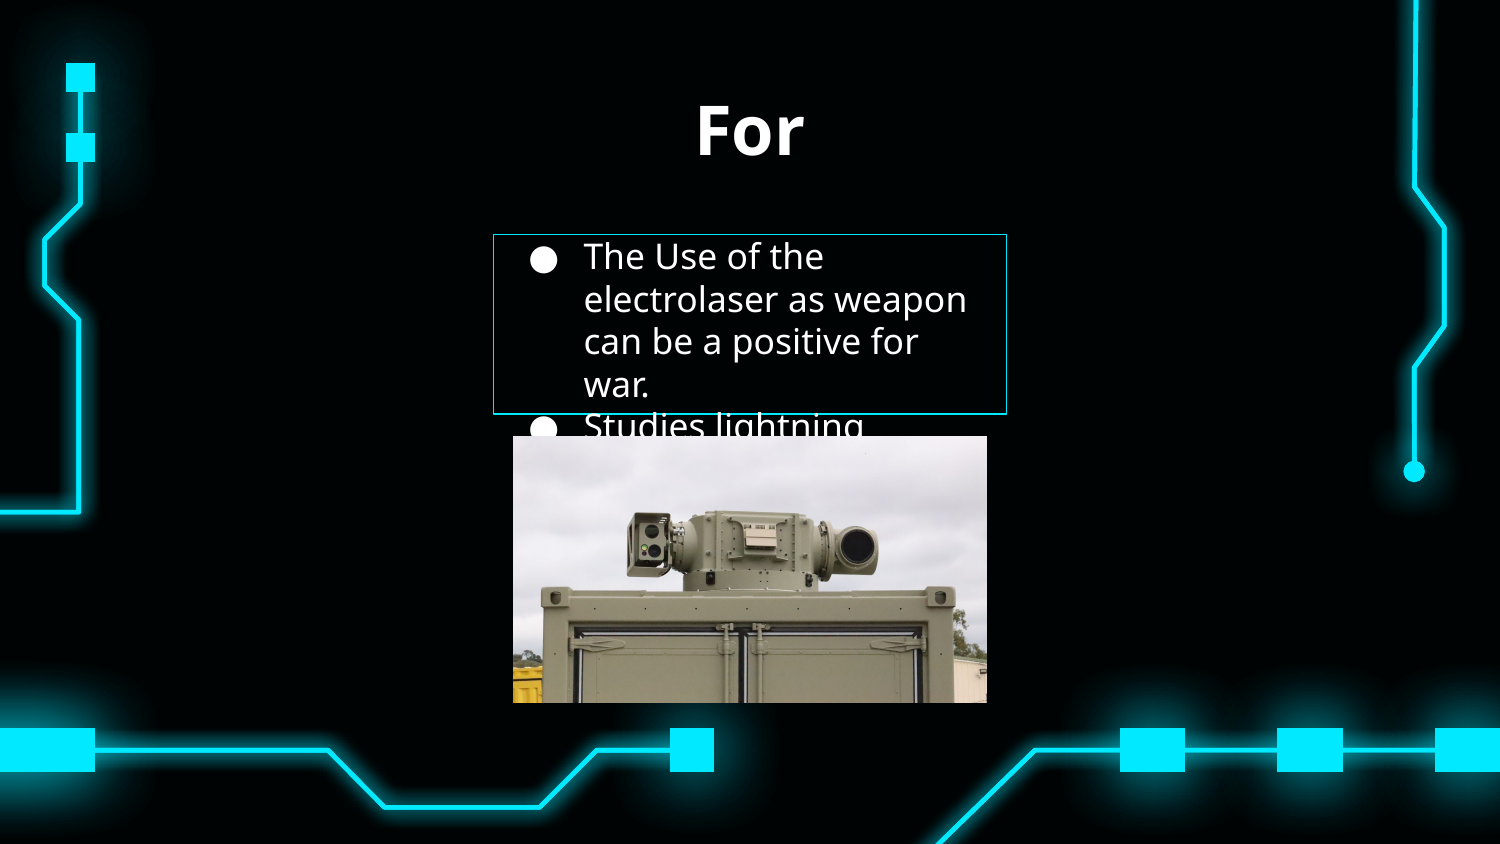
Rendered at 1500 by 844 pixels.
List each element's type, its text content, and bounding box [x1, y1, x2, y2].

picture [512, 436, 988, 704]
subtitle The Use of the electrolaser as weapon can be a positive for war. Studies lightning [493, 234, 1007, 414]
title For [116, 88, 1383, 167]
